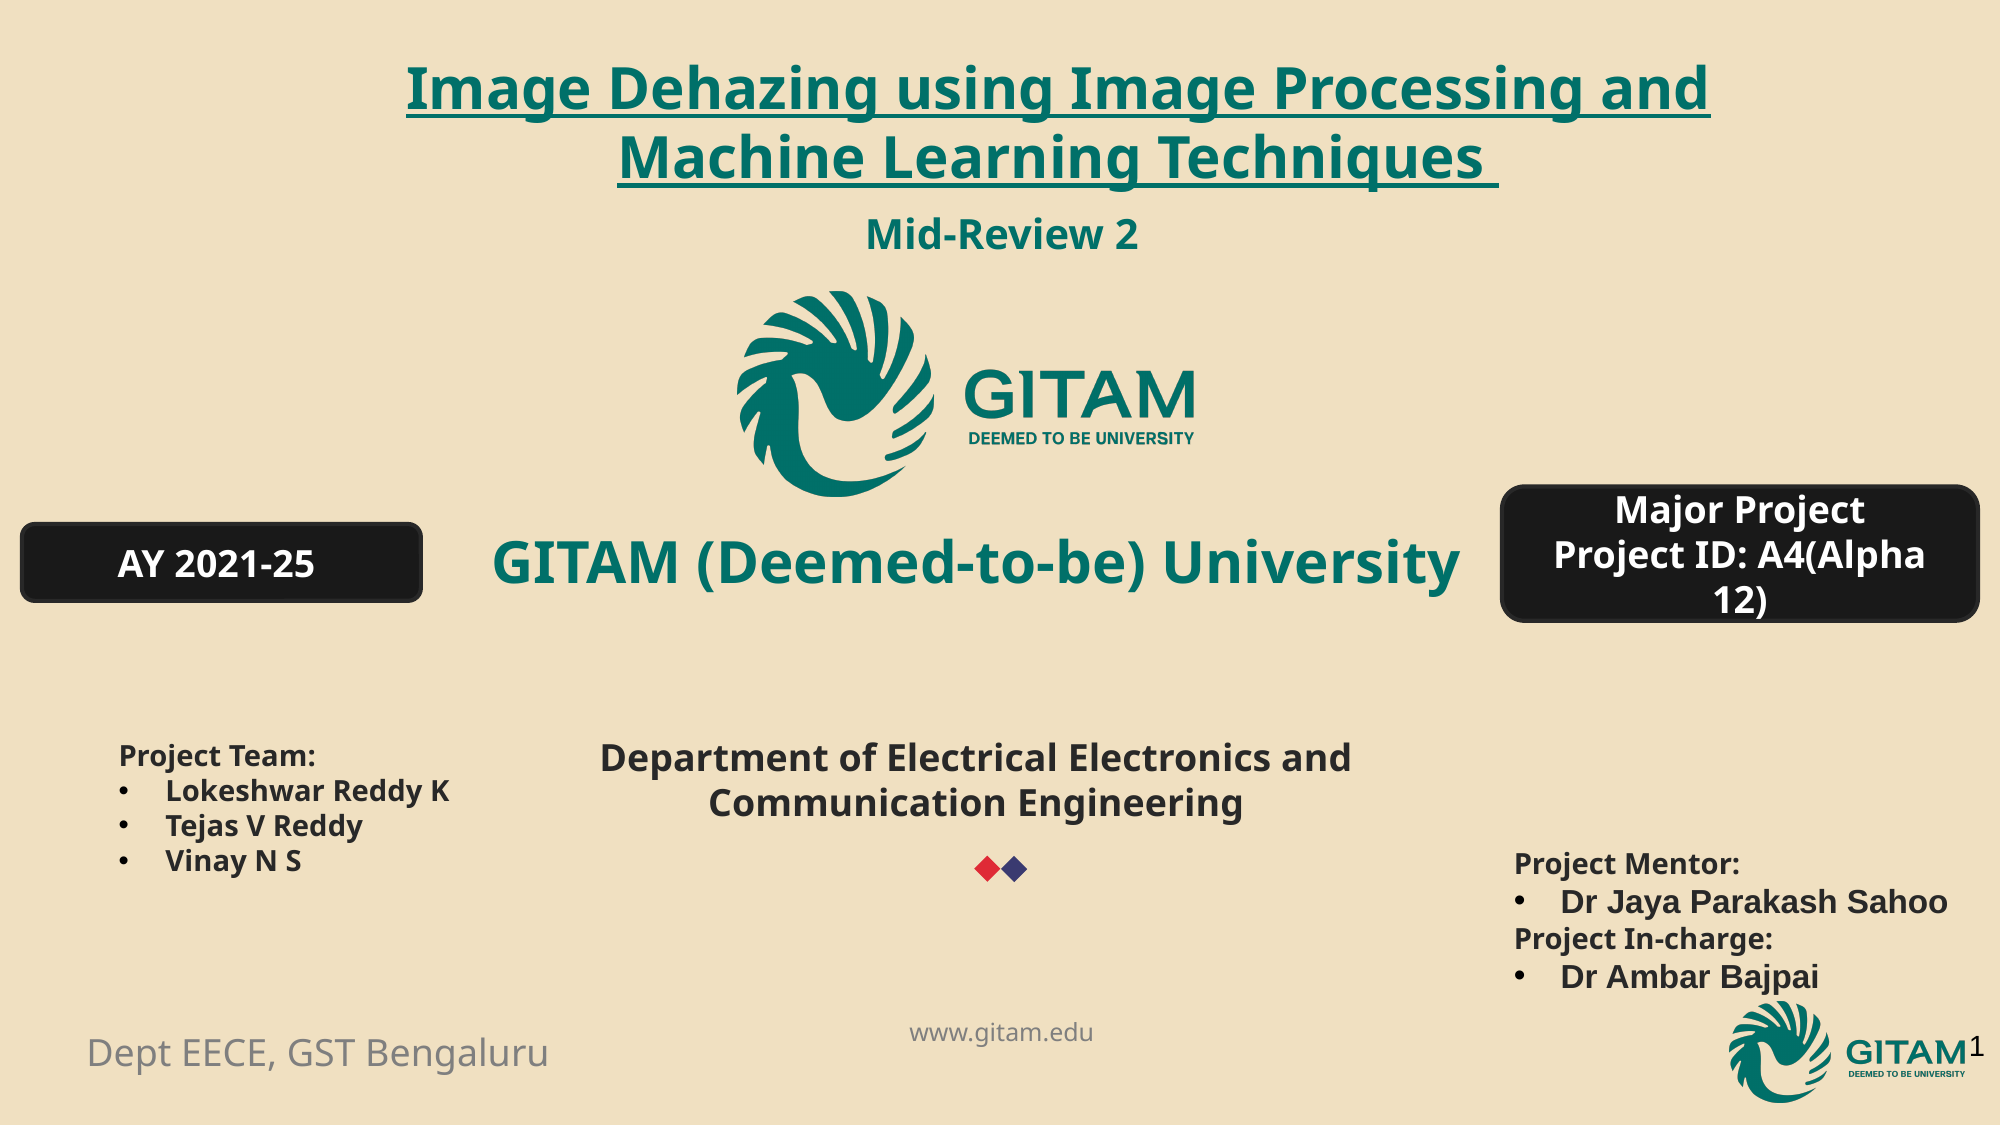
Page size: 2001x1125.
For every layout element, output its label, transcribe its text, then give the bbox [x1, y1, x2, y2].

text_box GITAM (Deemed-to-be) University [476, 518, 1502, 603]
text_box www.gitam.edu [502, 1008, 1503, 1054]
text_box Project Mentor: Dr Jaya Parakash Sahoo Project In-charge: Dr Ambar Bajpai [1498, 837, 2000, 1038]
text_box Major Project Project ID: A4(Alpha 12) [1502, 486, 1978, 621]
text_box Mid-Review 2 [673, 200, 1331, 266]
slide_number 1 [1879, 1038, 2000, 1106]
text_box Image Dehazing using Image Processing and Machine Learning Techniques [328, 43, 1789, 199]
text_box AY 2021-25 [21, 523, 421, 601]
picture [1729, 1038, 1879, 1103]
text_box Department of Electrical Electronics and Communication Engineering [476, 726, 1477, 832]
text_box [981, 850, 1020, 888]
text_box Project Team: Lokeshwar Reddy K Tejas V Reddy Vinay N S [103, 729, 503, 920]
picture [736, 291, 1194, 497]
